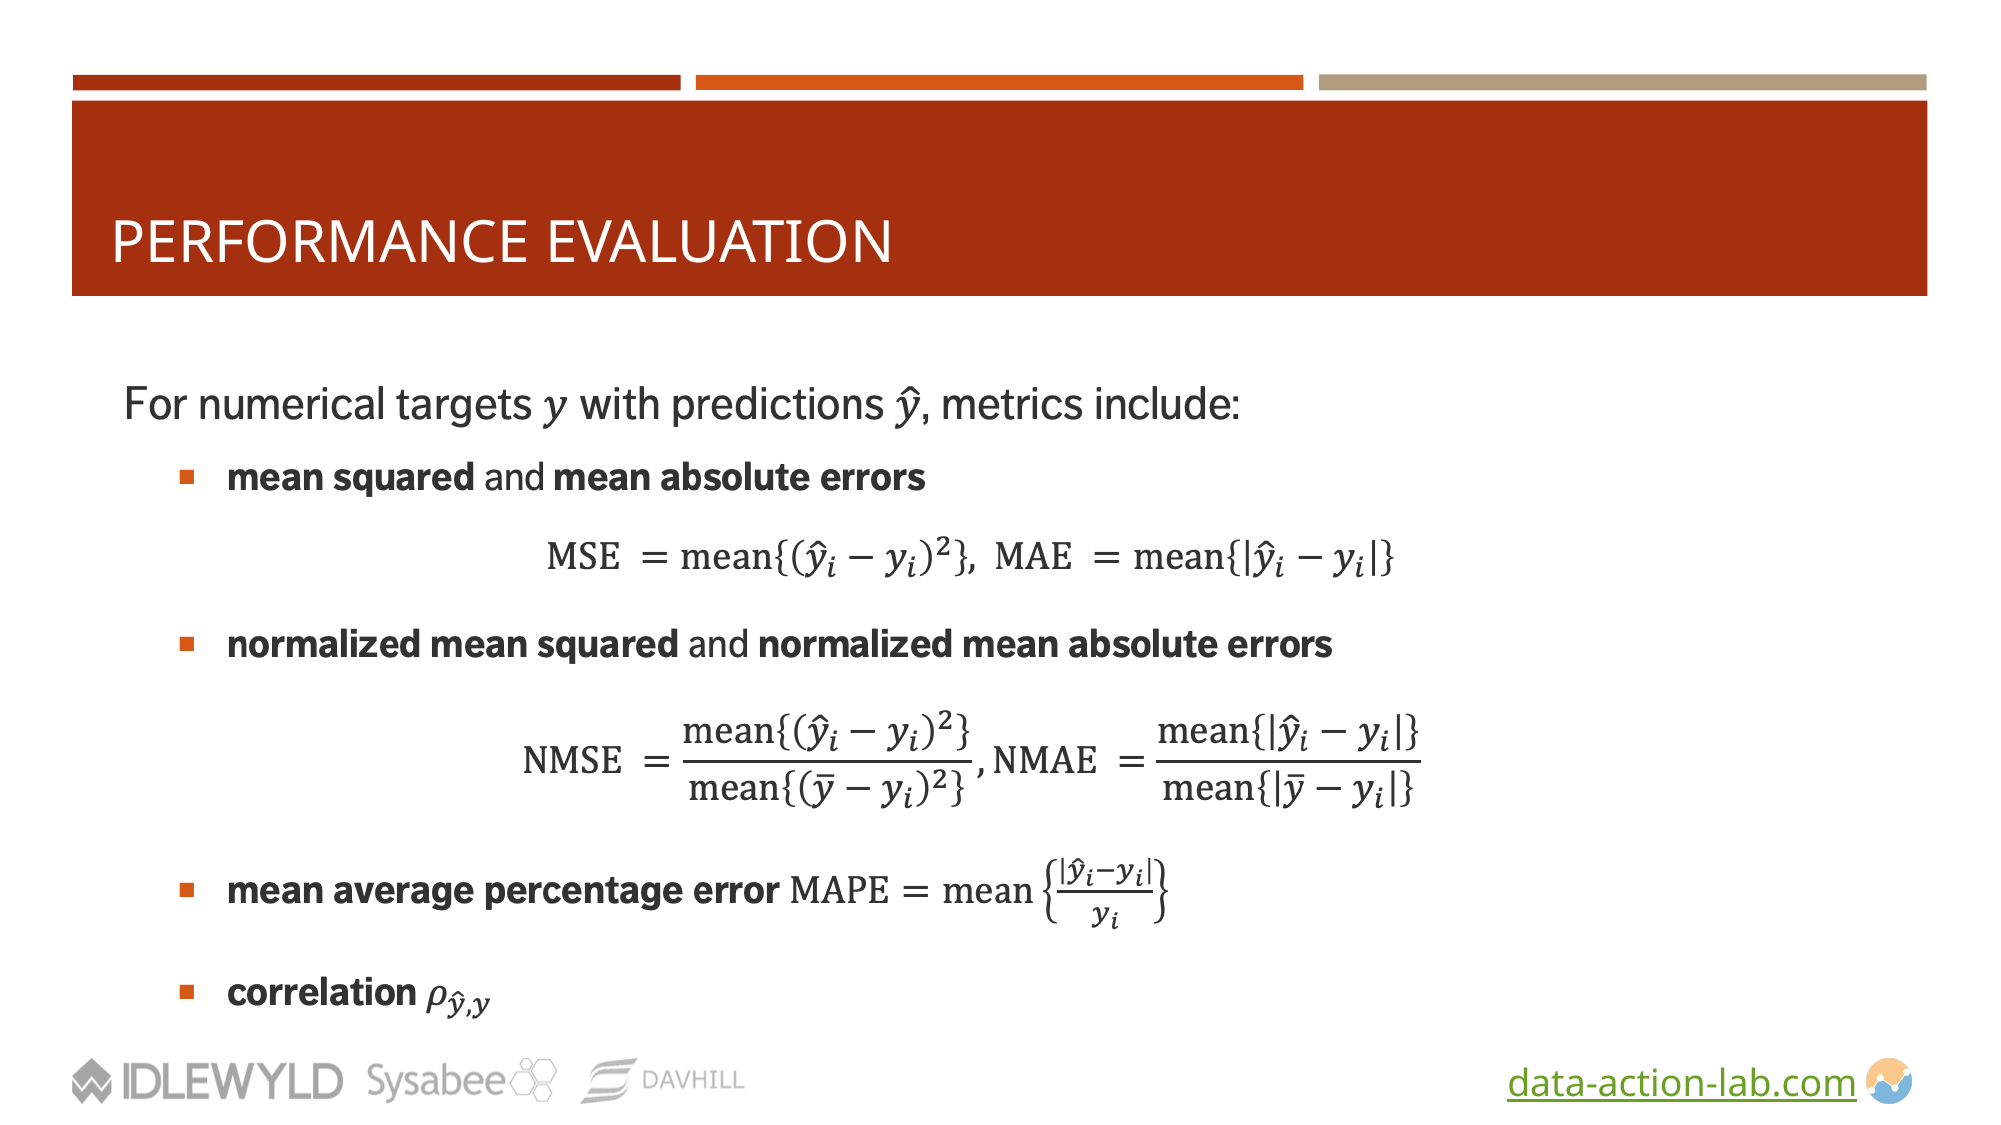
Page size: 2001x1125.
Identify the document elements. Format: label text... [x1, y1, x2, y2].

title PERFORMANCE EVALUATION [95, 115, 1905, 282]
list [95, 357, 1905, 1037]
picture [72, 1058, 745, 1104]
